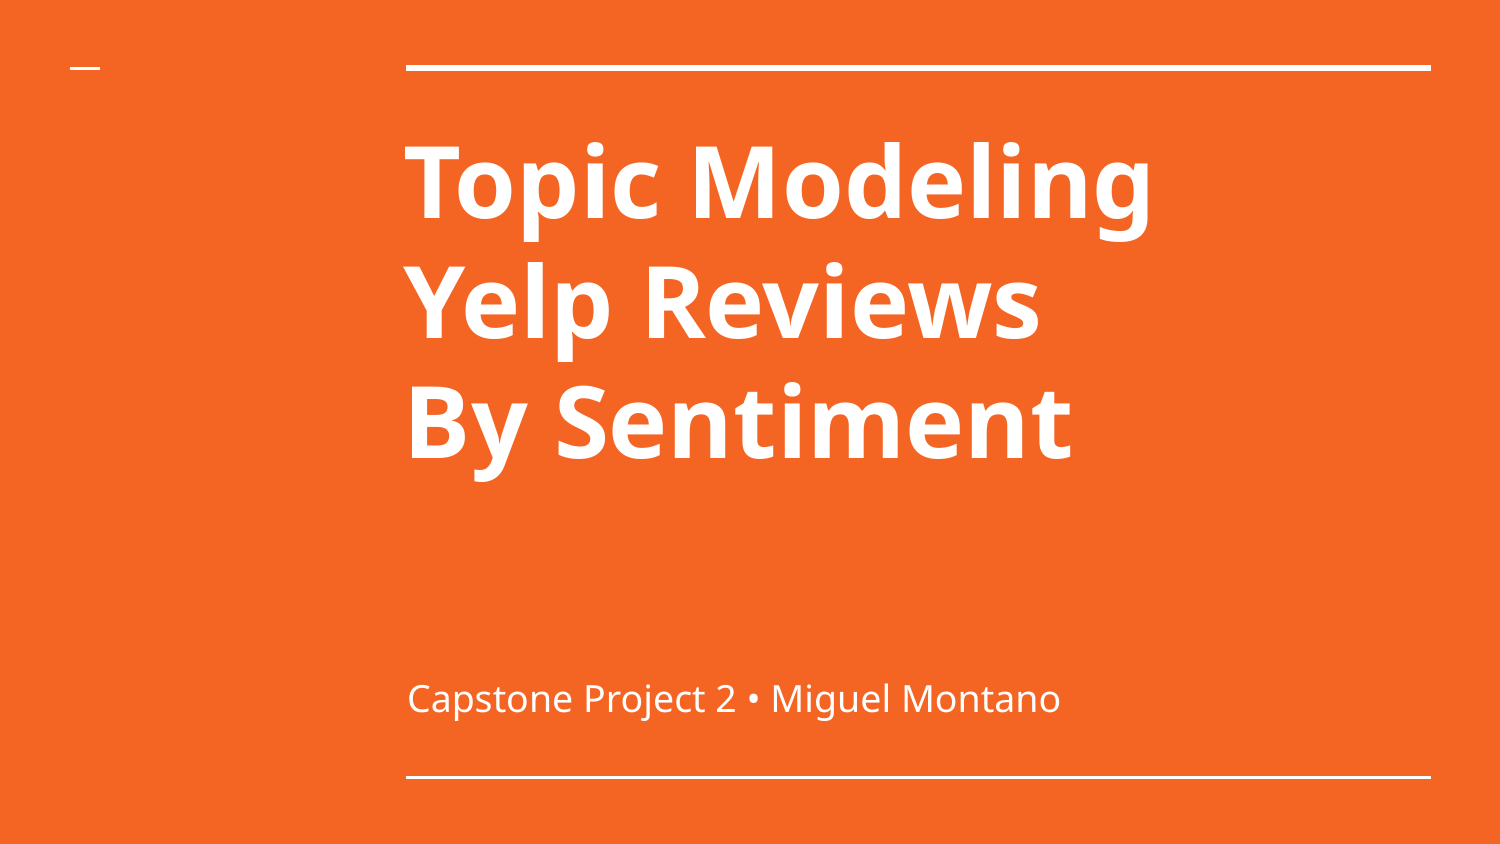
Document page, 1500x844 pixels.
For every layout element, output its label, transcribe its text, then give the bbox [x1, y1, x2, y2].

subtitle Capstone Project 2 • Miguel Montano [392, 531, 1431, 735]
title Topic Modeling Yelp Reviews By Sentiment [389, 103, 1428, 357]
